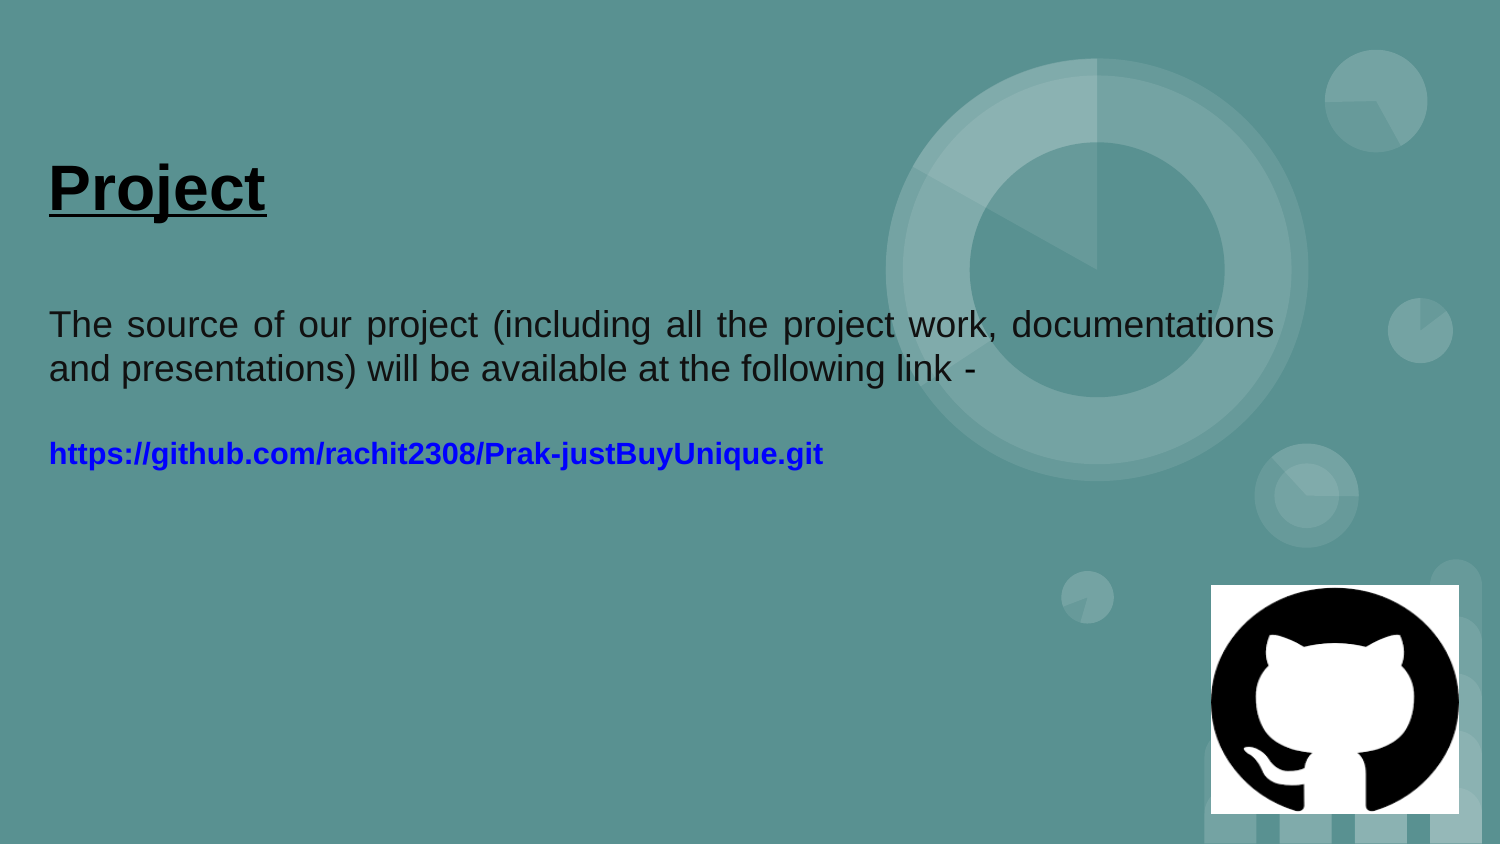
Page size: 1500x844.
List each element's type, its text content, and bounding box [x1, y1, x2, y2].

picture [1211, 585, 1460, 815]
title Project The source of our project (including all the project work, documentations and presentations) will be available at the following link - https://github.com/rachit2308/Prak-justBuyUnique.git [33, 50, 1331, 567]
